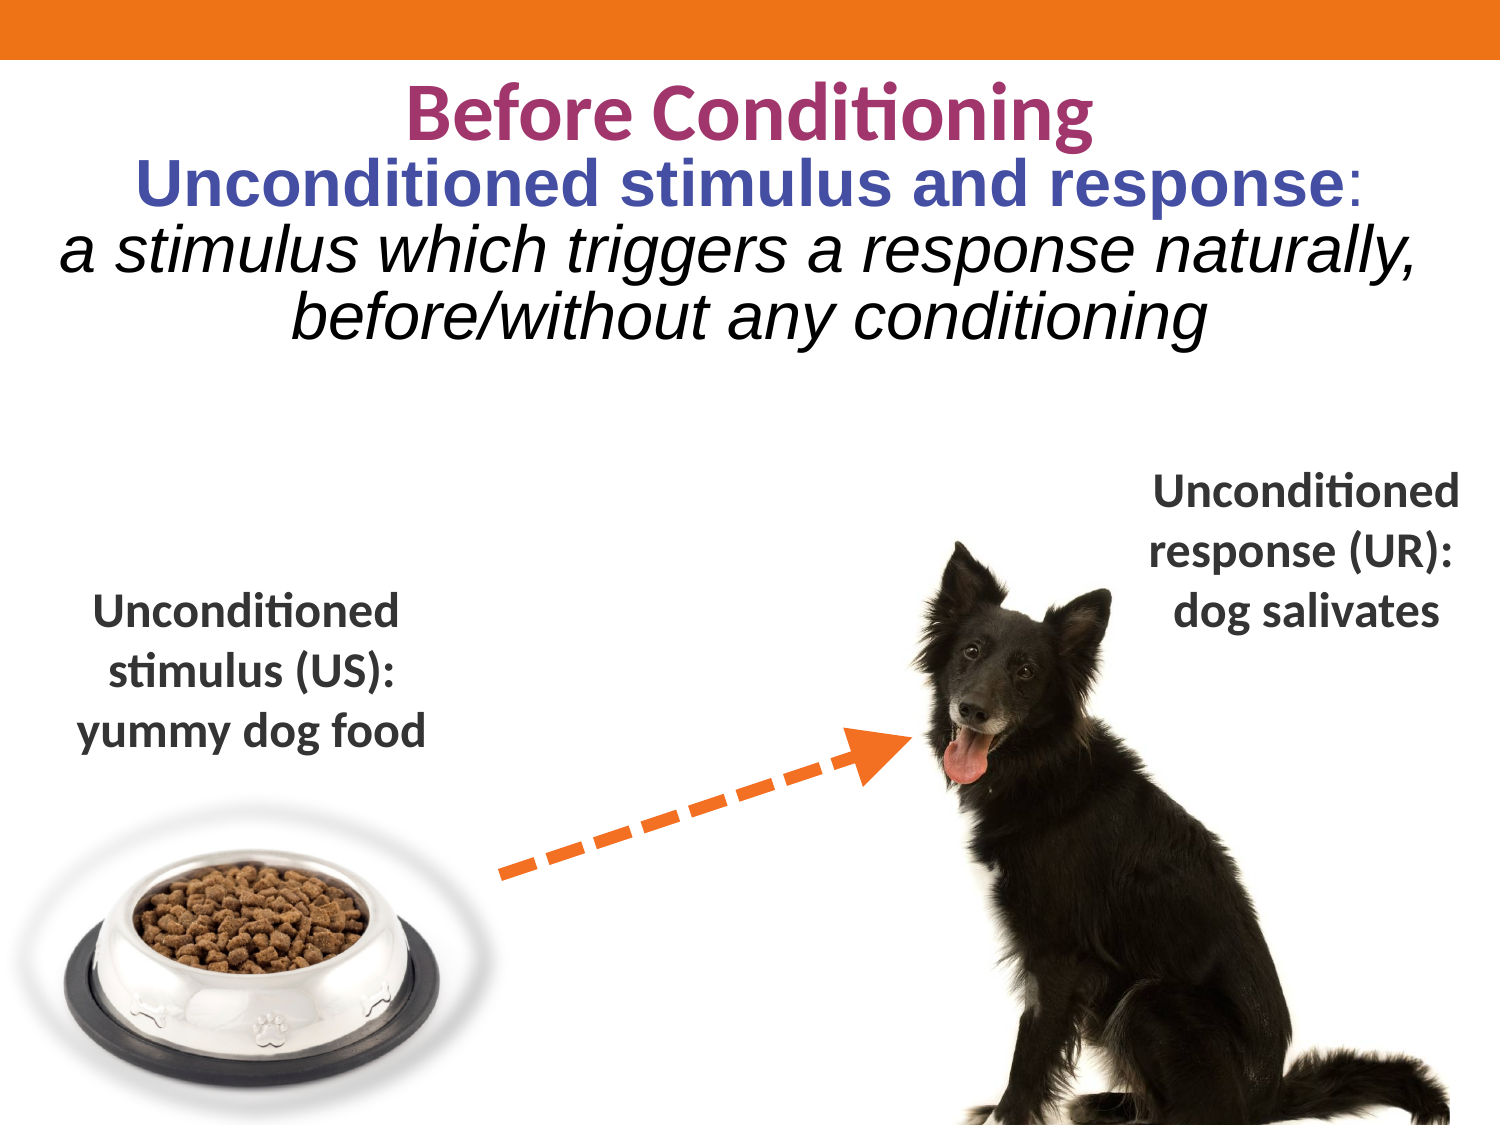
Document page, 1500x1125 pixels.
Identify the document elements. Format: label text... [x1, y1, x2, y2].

picture [0, 788, 504, 1125]
text_box Unconditioned response (UR): dog salivates [1113, 449, 1500, 645]
text_box Before Conditioning [312, 50, 1188, 145]
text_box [499, 737, 913, 876]
picture [874, 524, 1451, 1125]
text_box Unconditioned stimulus and response: a stimulus which triggers a response naturally, before/without any conditioning [0, 145, 1500, 361]
text_box Unconditioned stimulus (US): yummy dog food [49, 570, 455, 765]
